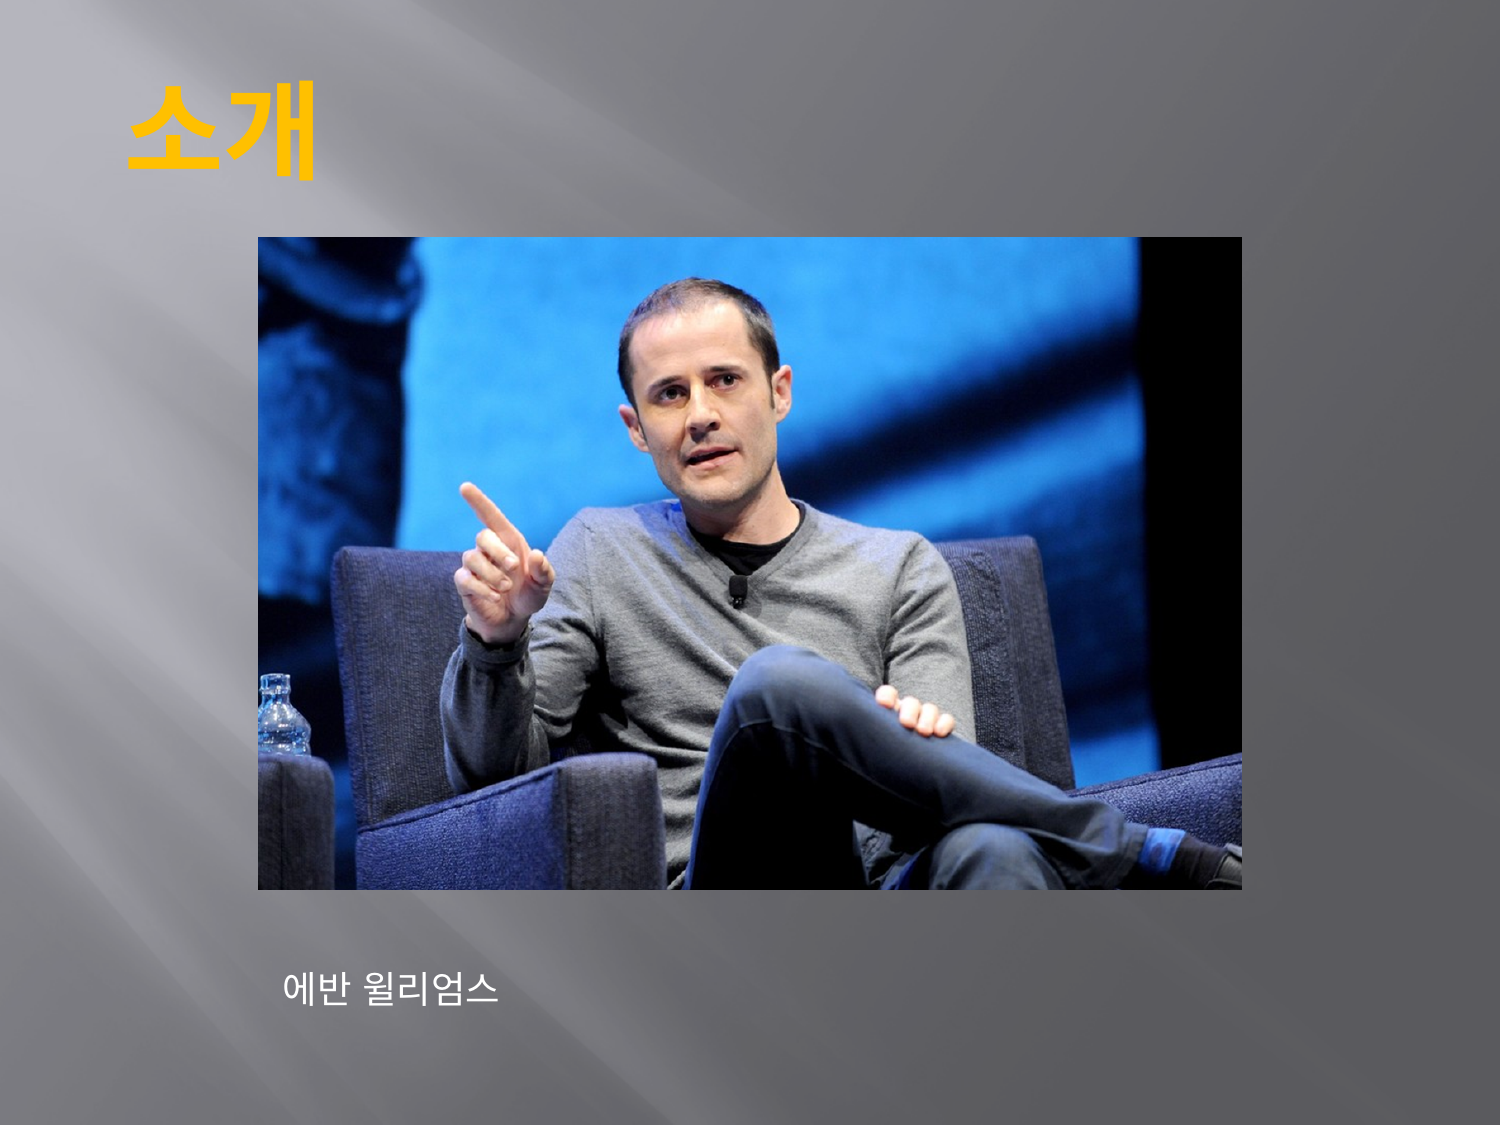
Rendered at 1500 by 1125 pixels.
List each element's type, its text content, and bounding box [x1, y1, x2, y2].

picture [257, 237, 1243, 891]
text_box 소개 [53, 54, 368, 202]
text_box 에반 윌리엄스 [267, 958, 516, 1019]
